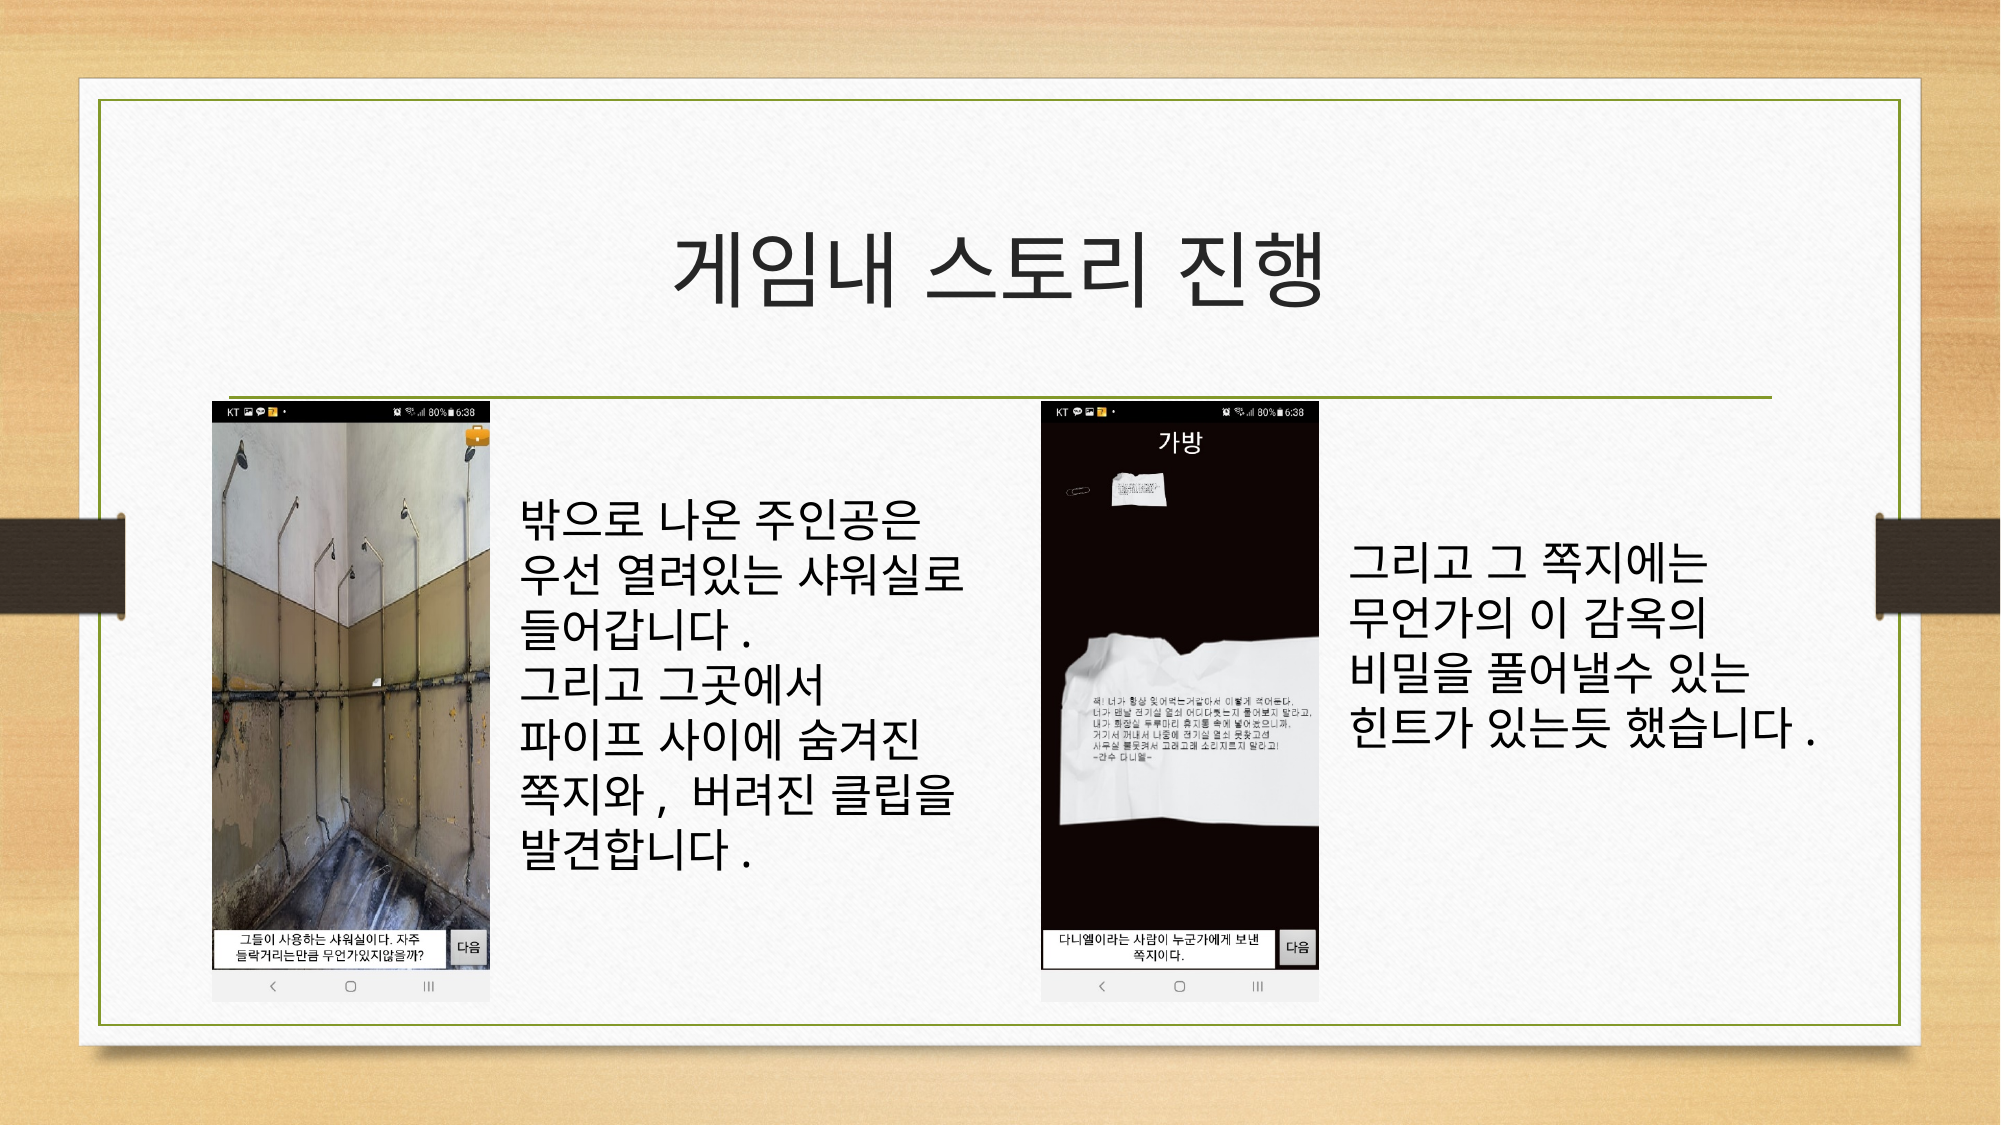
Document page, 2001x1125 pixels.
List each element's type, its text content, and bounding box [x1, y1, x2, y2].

picture [0, 0, 2001, 1125]
title 게임내 스토리 진행 [212, 161, 1788, 375]
text_box 그리고 그 쪽지에는 무언가의 이 감옥의 비밀을 풀어낼수 있는 힌트가 있는듯 했습니다. [1333, 527, 1855, 762]
text_box 밖으로 나온 주인공은 우선 열려있는 샤워실로 들어갑니다. 그리고 그곳에서 파이프 사이에 숨겨진 쪽지와, 버려진 클립을 발견합니다. [504, 484, 1026, 885]
